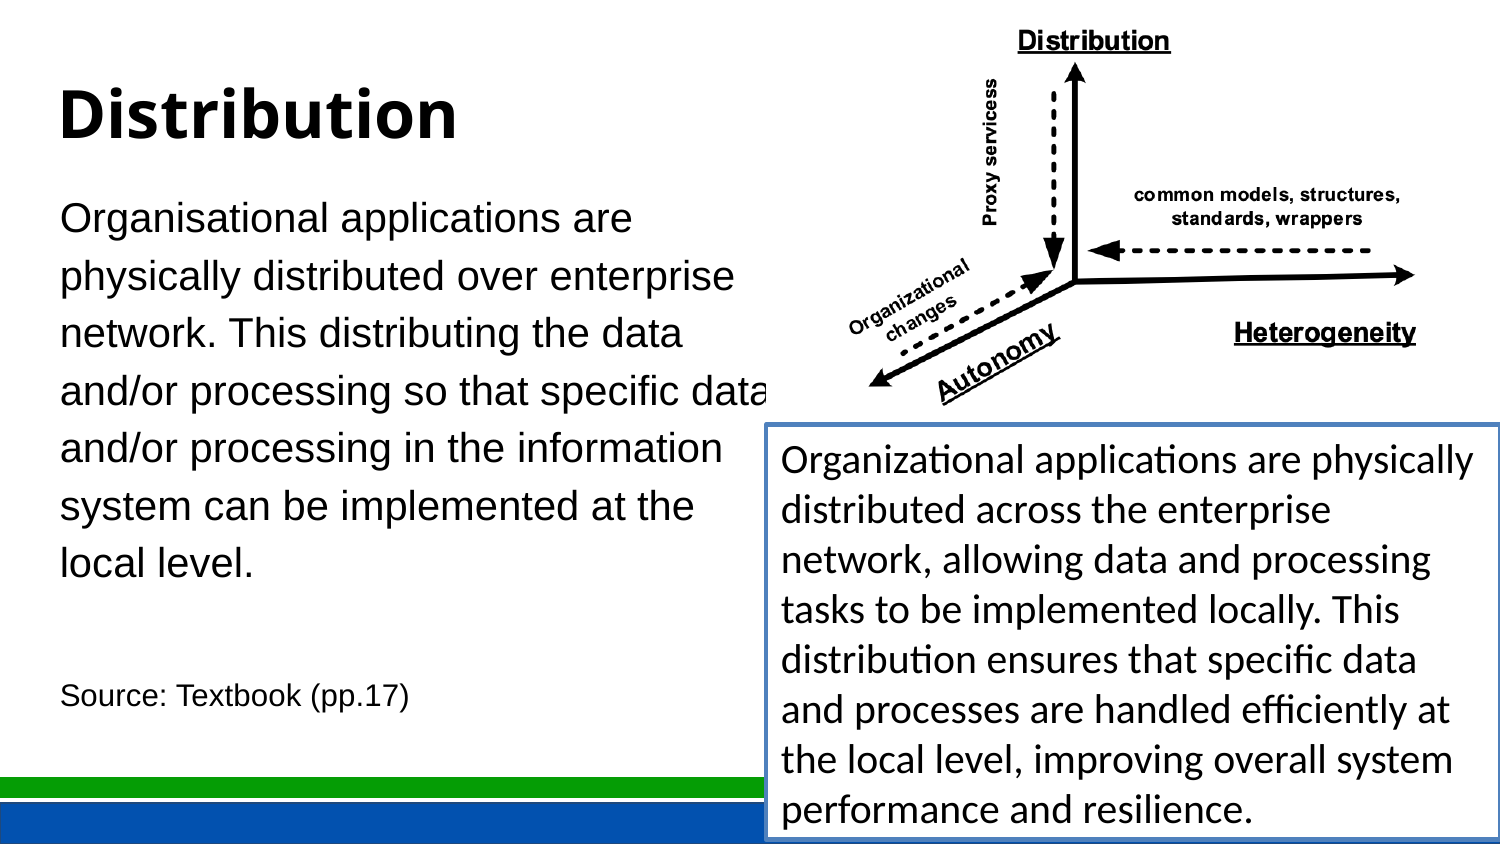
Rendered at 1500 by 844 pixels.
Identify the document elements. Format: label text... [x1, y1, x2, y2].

text_box Organisational applications are physically distributed over enterprise network. This distributing the data and/or processing so that specific data and/or processing in the information system can be implemented at the local level. Source: Textbook (pp.17) [44, 168, 766, 728]
text_box Organizational applications are physically distributed across the enterprise network, allowing data and processing tasks to be implemented locally. This distribution ensures that specific data and processes are handled efficiently at the local level, improving overall system performance and resilience. [766, 434, 1500, 840]
text_box [0, 803, 1500, 844]
text_box [0, 777, 766, 798]
text_box Distribution [57, 56, 760, 153]
picture [765, 0, 1500, 426]
